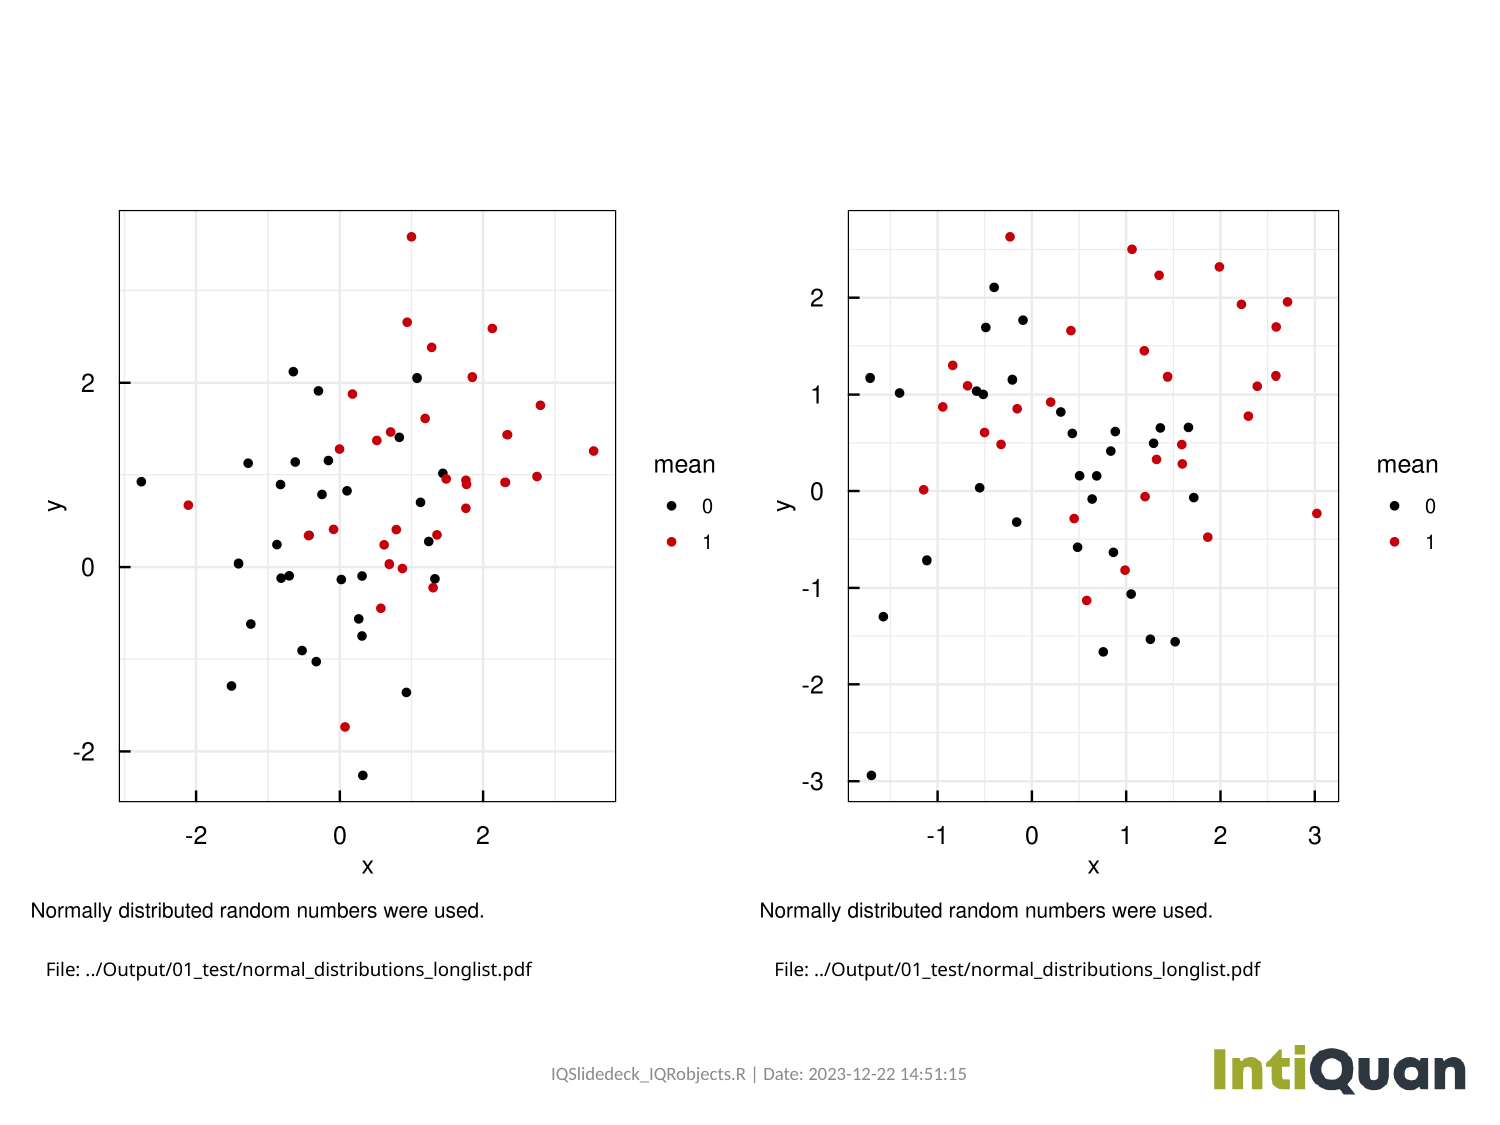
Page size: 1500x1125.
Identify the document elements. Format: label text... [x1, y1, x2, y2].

list File: ../Output/01_test/normal_distributions_longlist.pdf [759, 948, 1465, 1022]
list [30, 197, 741, 928]
list File: ../Output/01_test/normal_distributions_longlist.pdf [30, 948, 741, 1022]
picture [1211, 1039, 1466, 1101]
footer IQSlidedeck_IQRobjects.R | Date: 2023-12-22 14:51:15 [323, 1042, 1194, 1103]
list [759, 197, 1464, 928]
